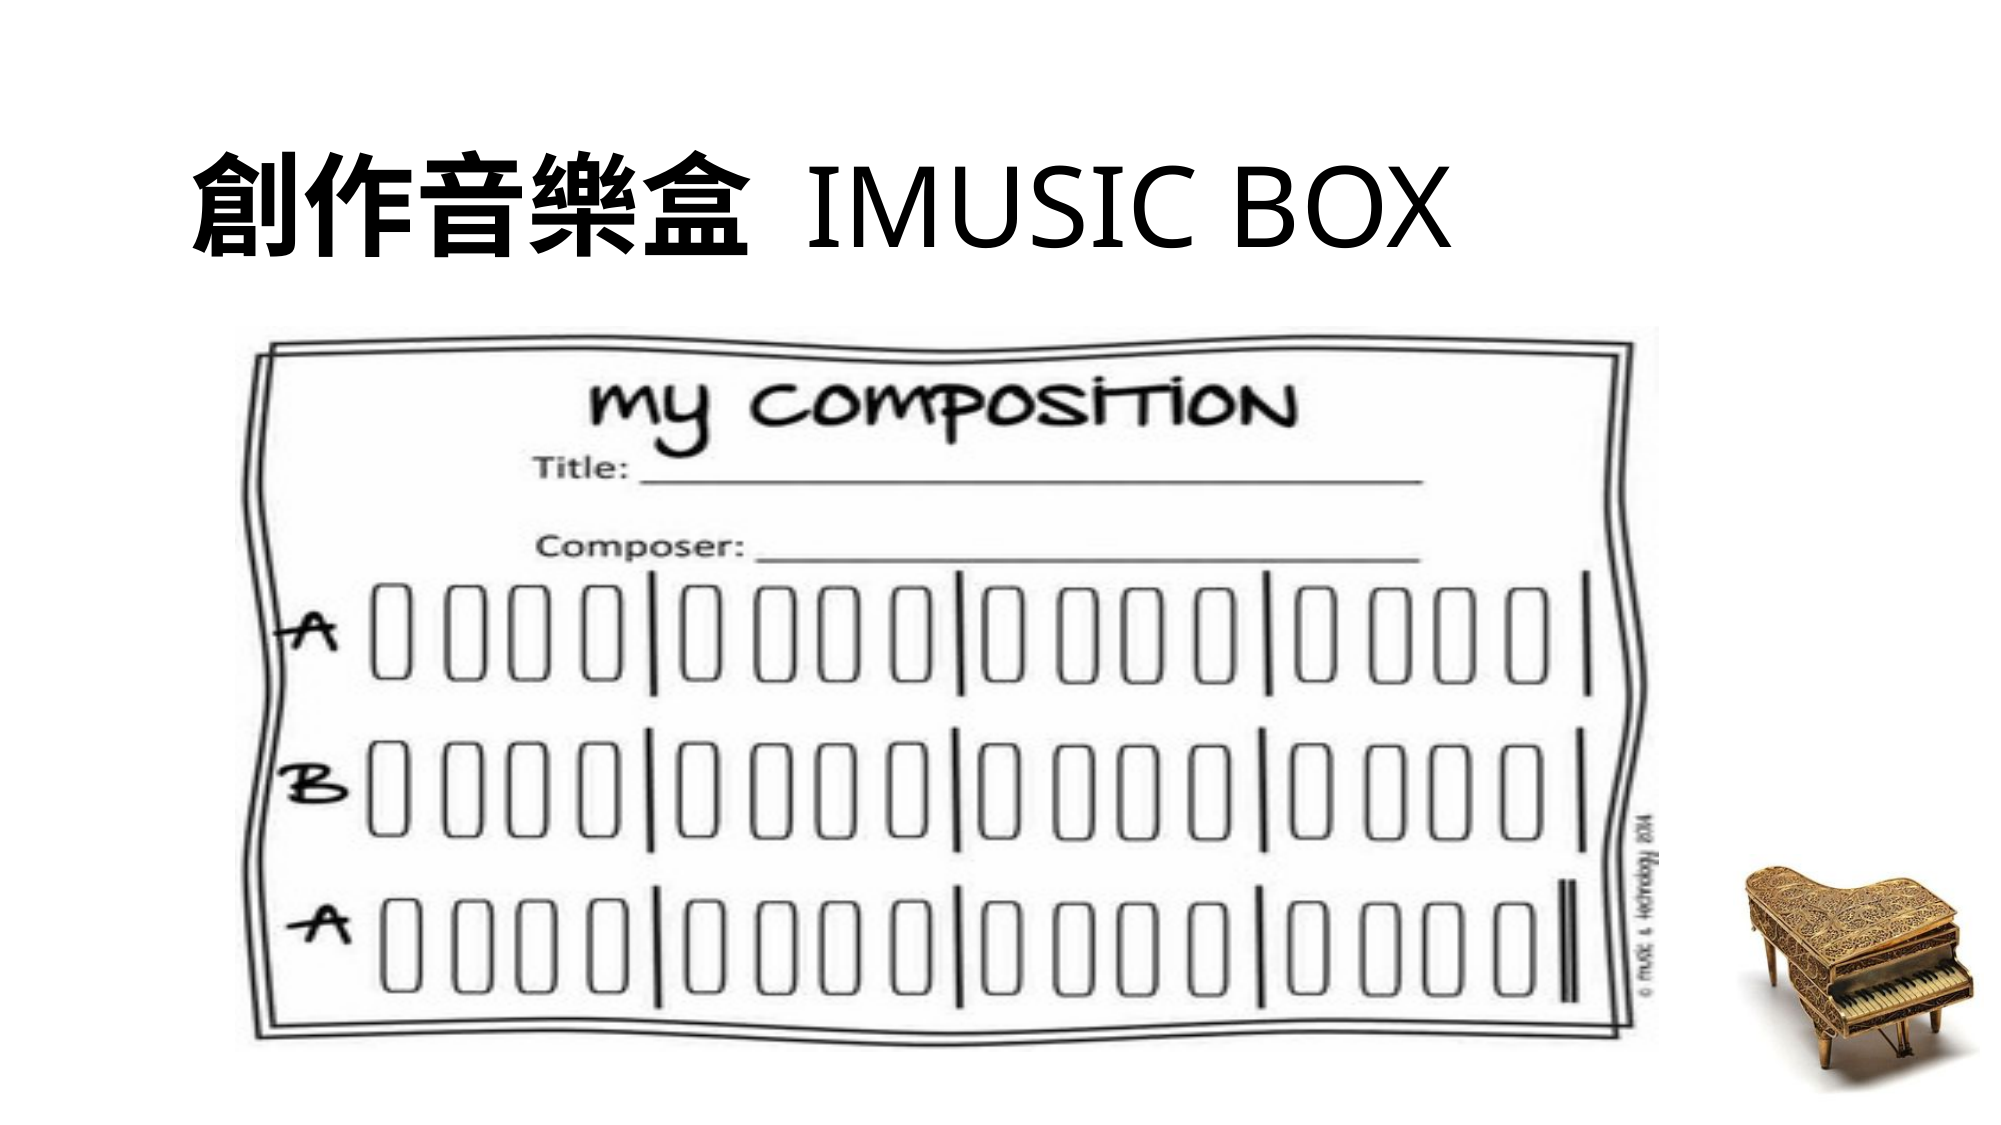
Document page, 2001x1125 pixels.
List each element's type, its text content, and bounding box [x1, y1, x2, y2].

picture [1733, 854, 1984, 1106]
title 創作音樂盒 iMusic box [175, 79, 1826, 344]
picture [235, 326, 1659, 1052]
